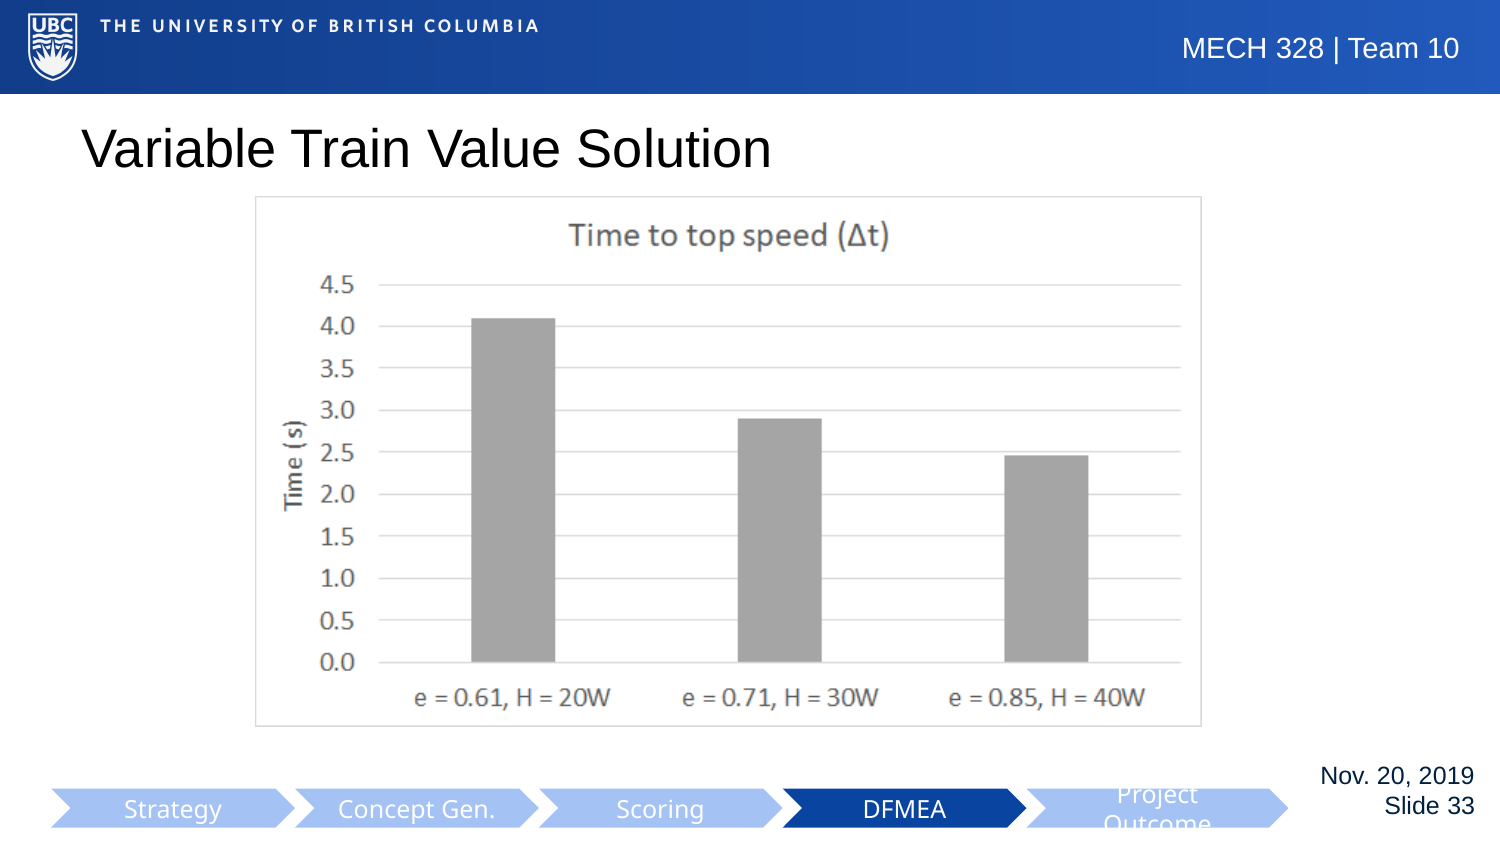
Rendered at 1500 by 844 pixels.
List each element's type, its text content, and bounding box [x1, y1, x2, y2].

picture [28, 13, 538, 81]
text_box Variable Train Value Solution [66, 98, 1013, 210]
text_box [50, 788, 1289, 828]
picture [255, 196, 1202, 727]
